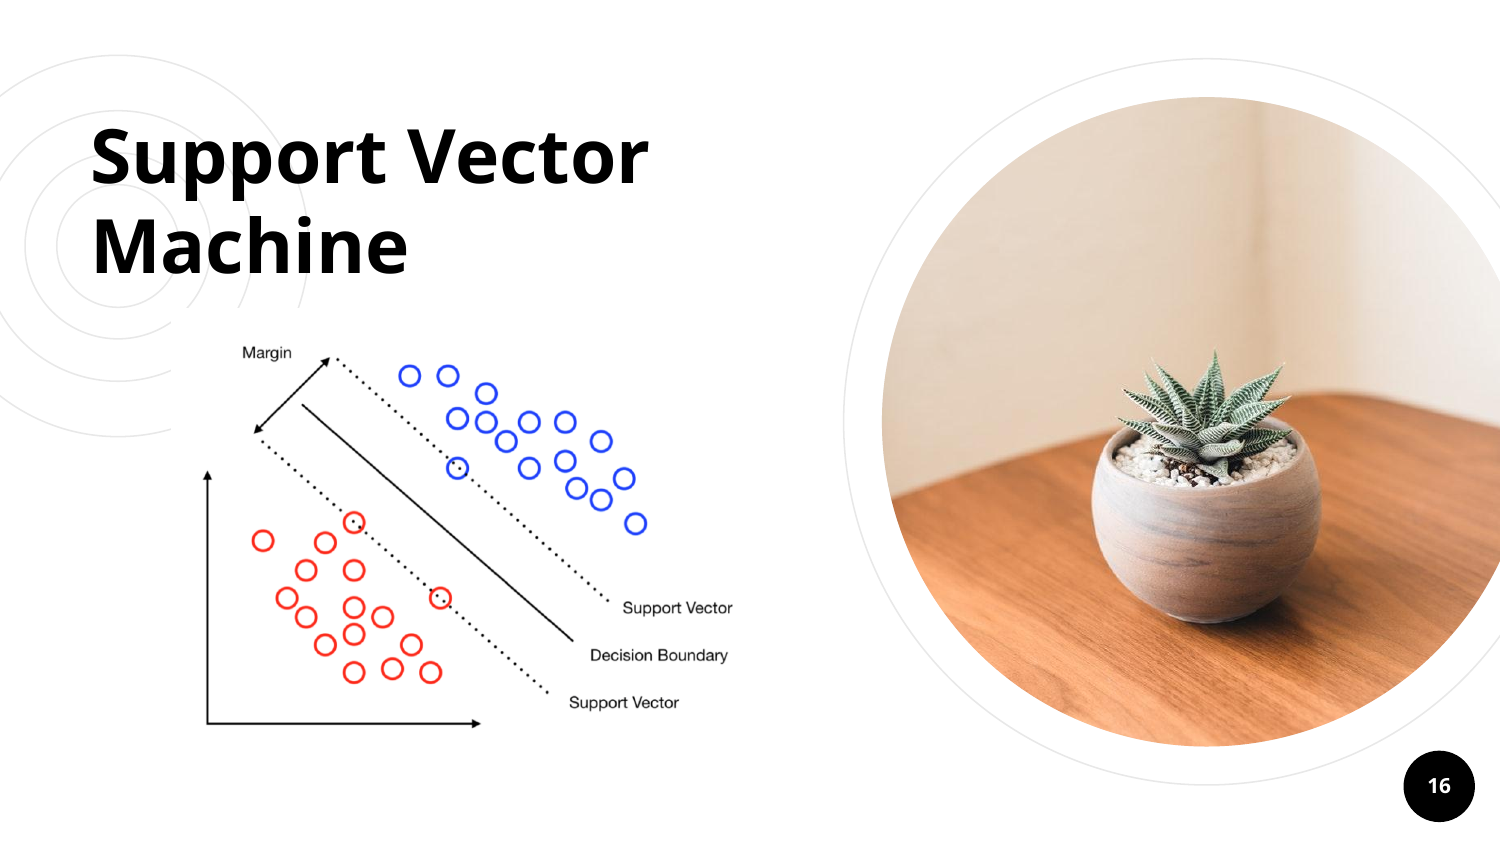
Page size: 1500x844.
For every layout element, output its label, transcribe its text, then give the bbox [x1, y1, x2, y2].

title Support Vector Machine [75, 191, 814, 304]
picture [881, 96, 1500, 747]
slide_number 16 [1403, 755, 1475, 823]
picture [171, 307, 766, 747]
